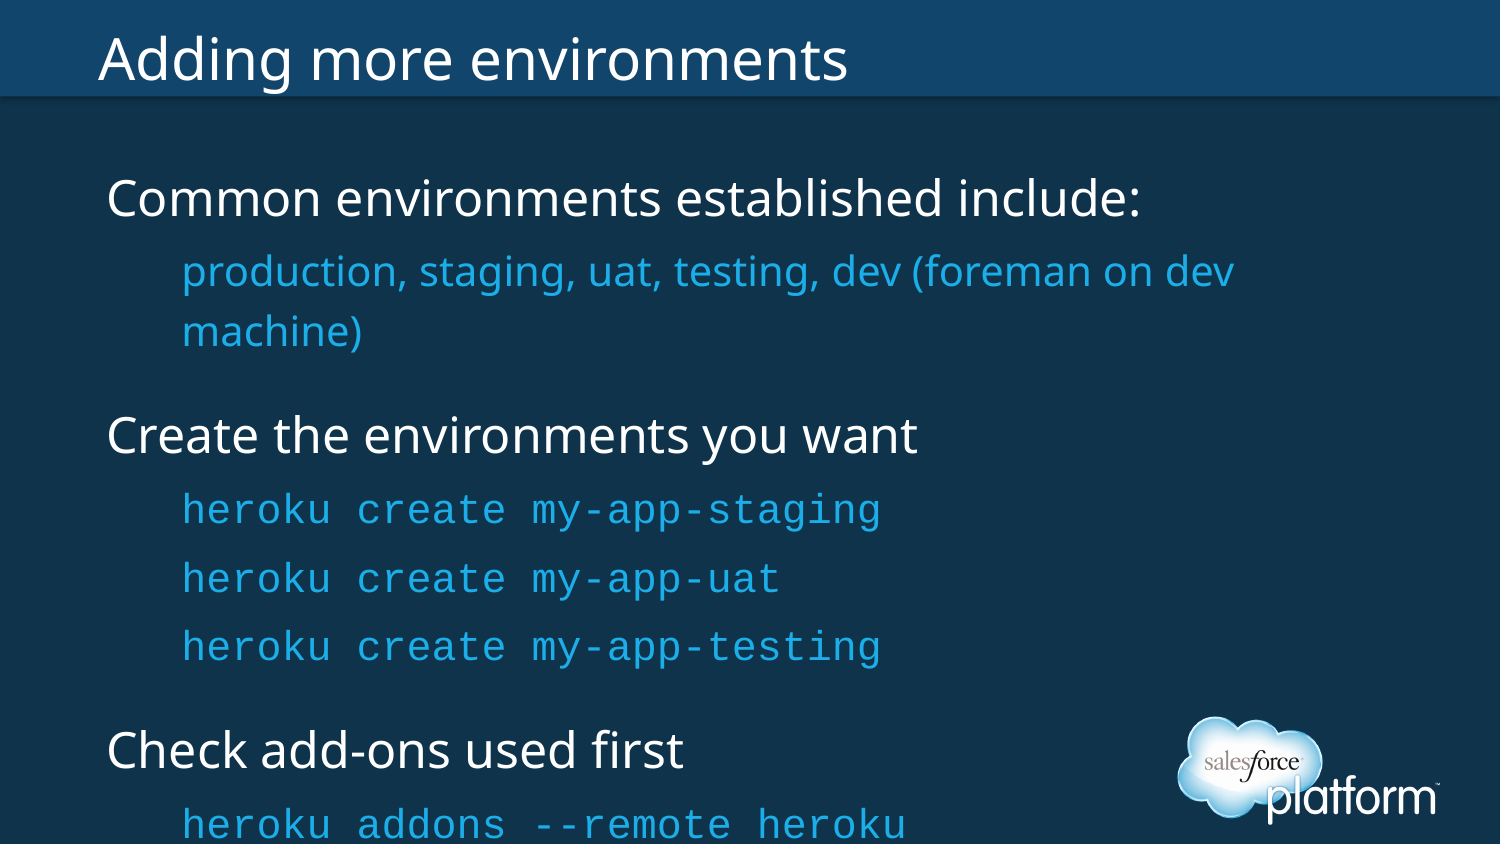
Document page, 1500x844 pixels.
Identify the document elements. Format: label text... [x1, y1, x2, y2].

list Common environments established include: production, staging, uat, testing, dev (foreman on dev machine) Create the environments you want heroku create my-app-staging heroku create my-app-uat heroku create my-app-testing Check add-ons used first heroku addons --remote heroku [83, 142, 1434, 821]
picture [1168, 702, 1450, 839]
title Adding more environments [83, 7, 1434, 106]
